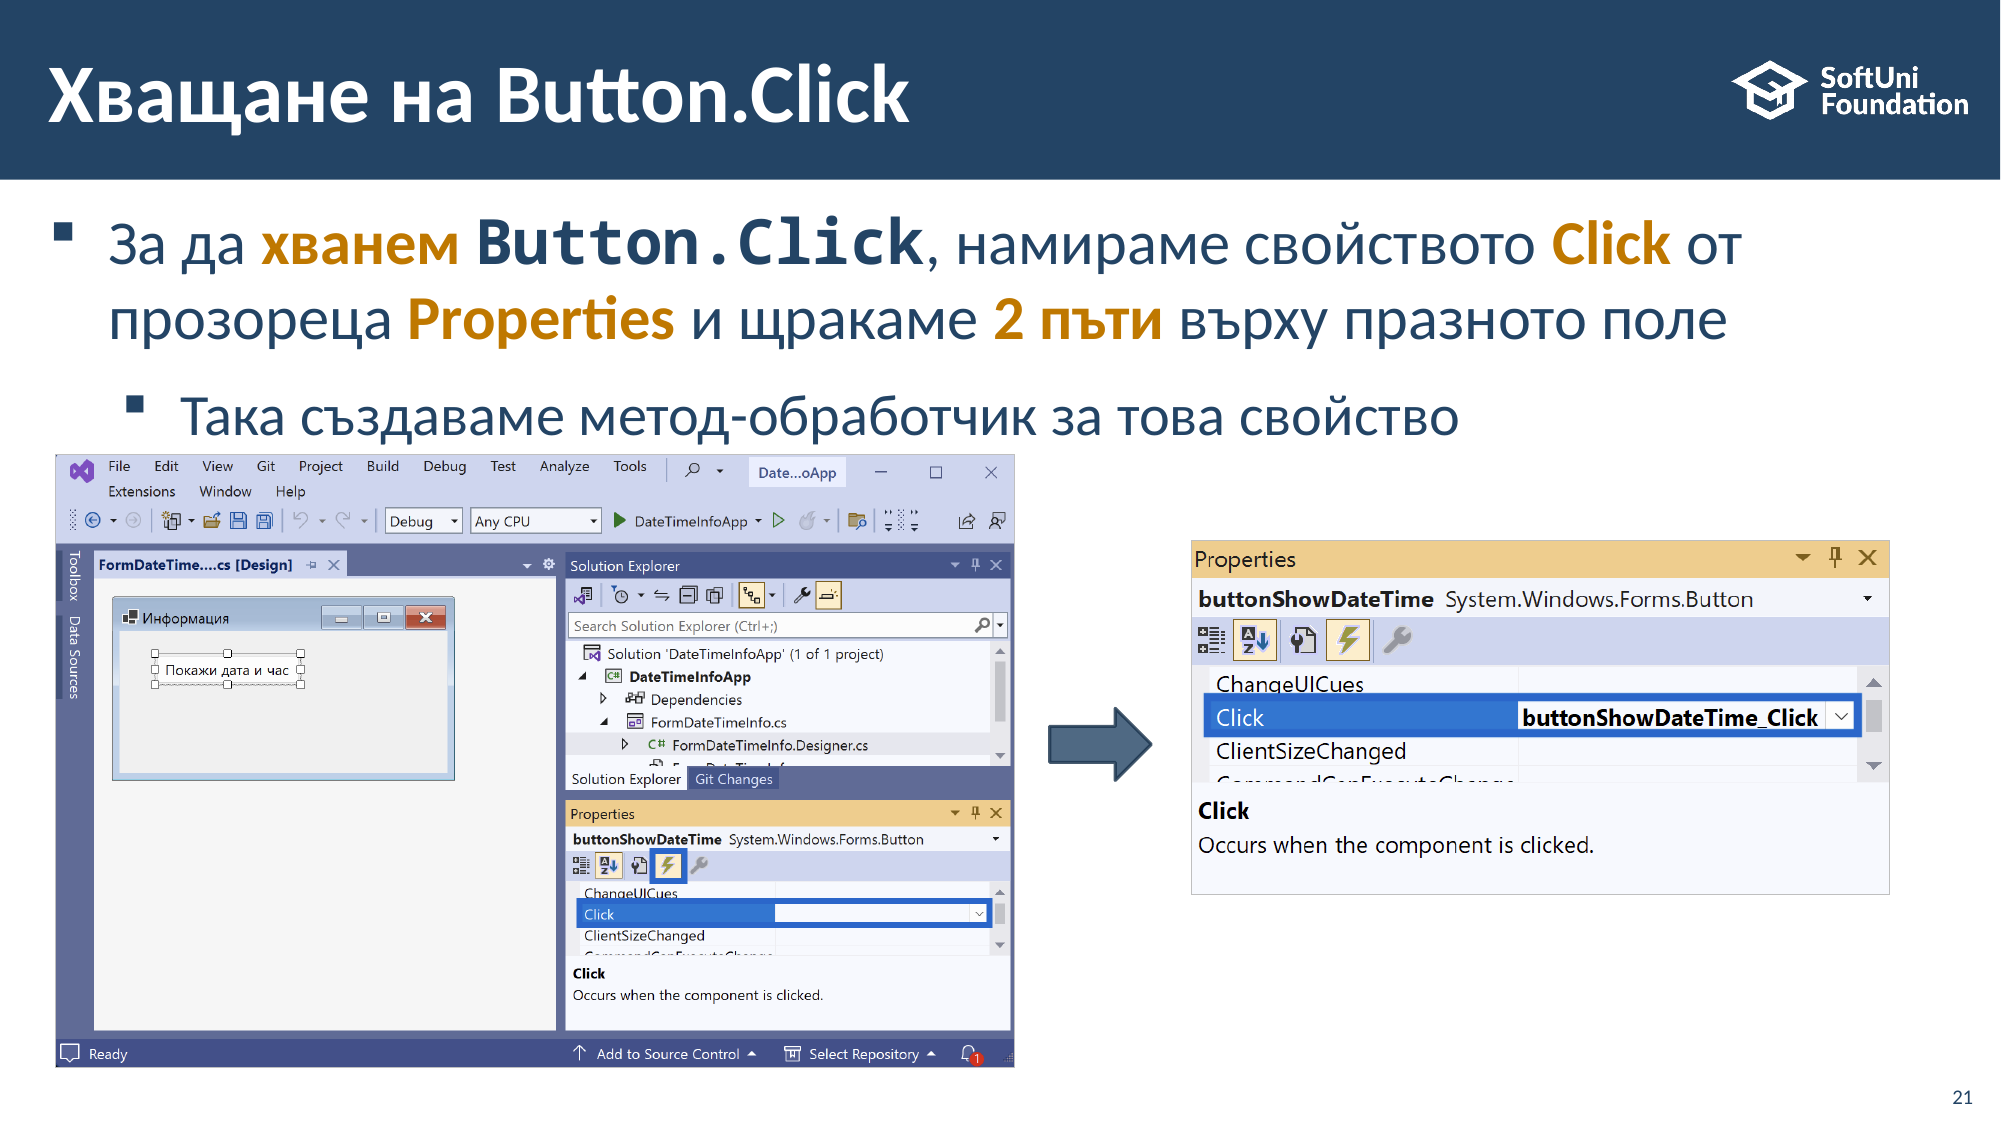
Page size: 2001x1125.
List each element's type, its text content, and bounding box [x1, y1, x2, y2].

picture [1191, 540, 1890, 895]
text_box [1047, 706, 1154, 783]
picture [54, 454, 1016, 1068]
picture [1731, 60, 1968, 120]
list За да хванем Button.Click, намираме свойството Click от прозореца Properties и щракаме 2 пъти върху празното поле Така създаваме метод-обработчик за това свойство [31, 196, 1970, 1104]
title Хващане на Button.Click [31, 16, 1716, 162]
slide_number 21 [1927, 1067, 1989, 1117]
